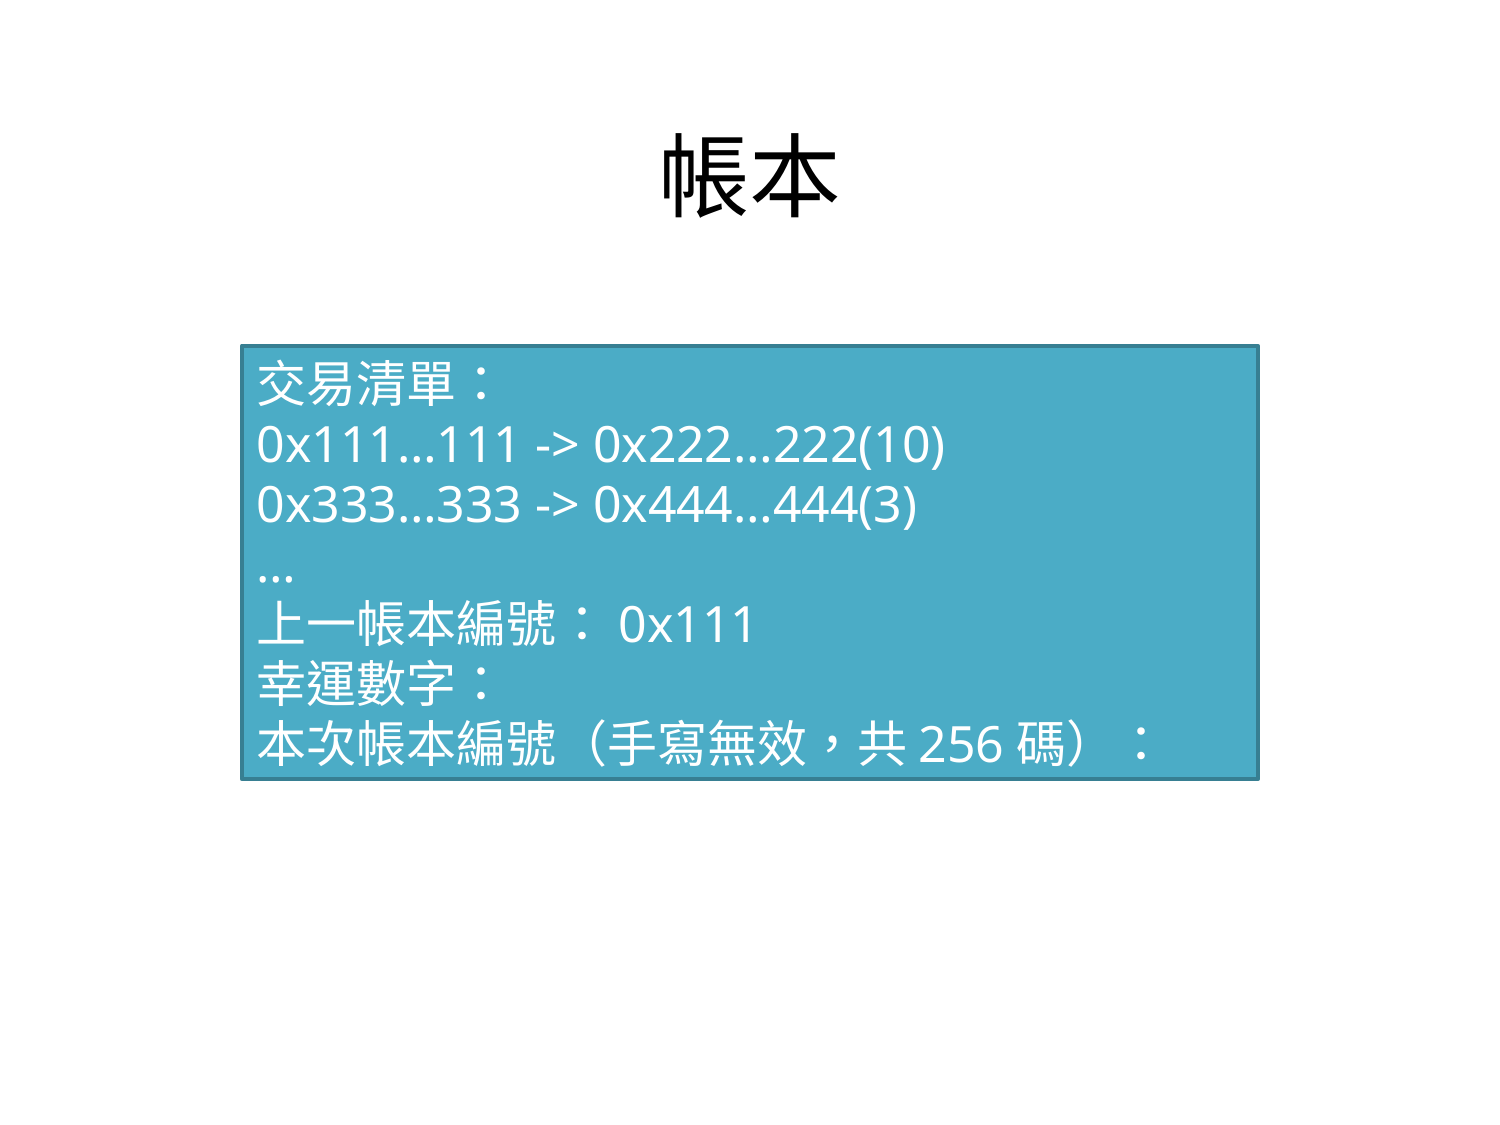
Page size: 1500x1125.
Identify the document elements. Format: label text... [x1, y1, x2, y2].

text_box 交易清單： 0x111…111 -> 0x222…222(10) 0x333…333 -> 0x444…444(3) … 上一帳本編號：0x111 幸運數字： 本次帳本編號（手寫無效，共256碼）： [240, 344, 1260, 781]
title 帳本 [75, 79, 1425, 268]
